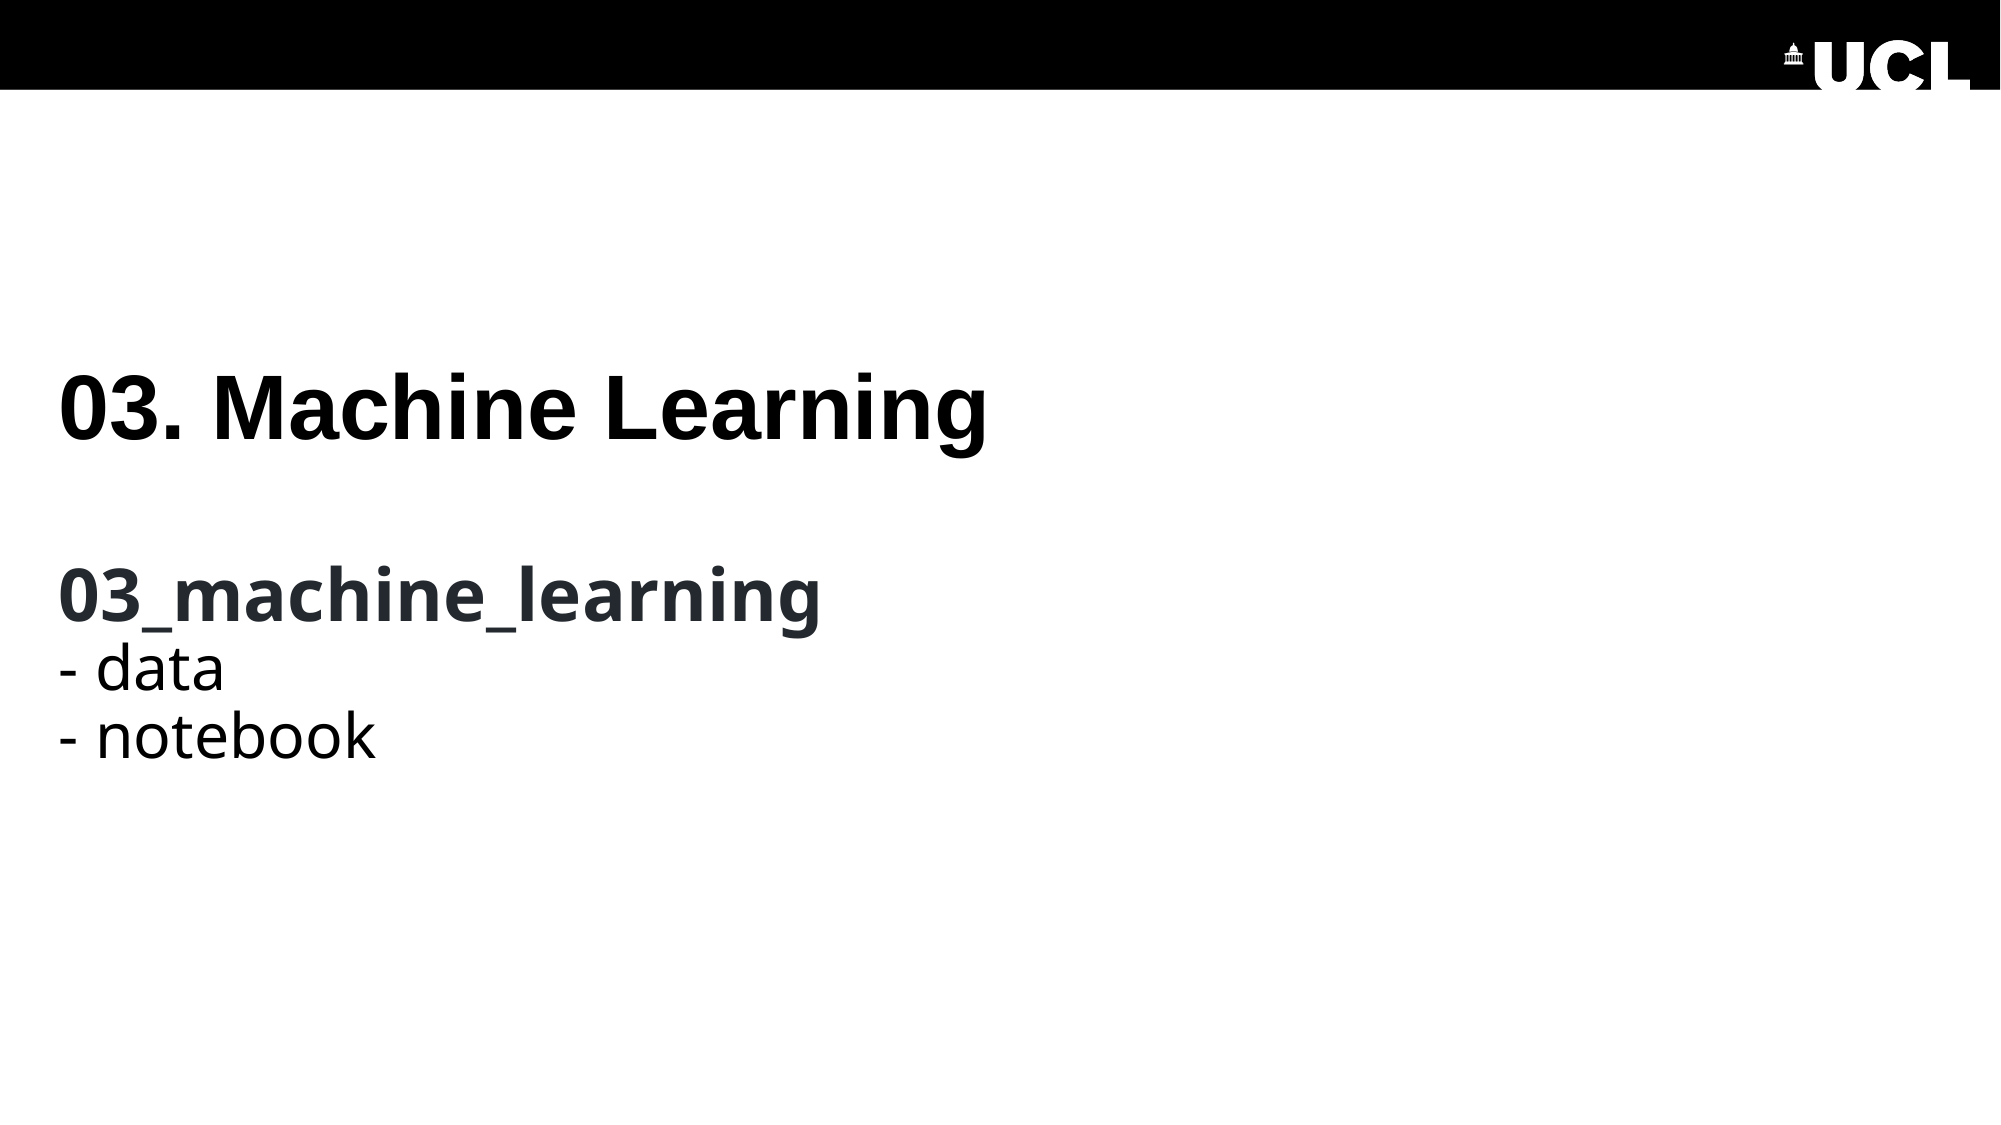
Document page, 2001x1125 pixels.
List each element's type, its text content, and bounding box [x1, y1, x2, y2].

title 03. Machine Learning 03_machine_learning - data - notebook [59, 360, 1138, 958]
picture [0, 0, 2001, 90]
